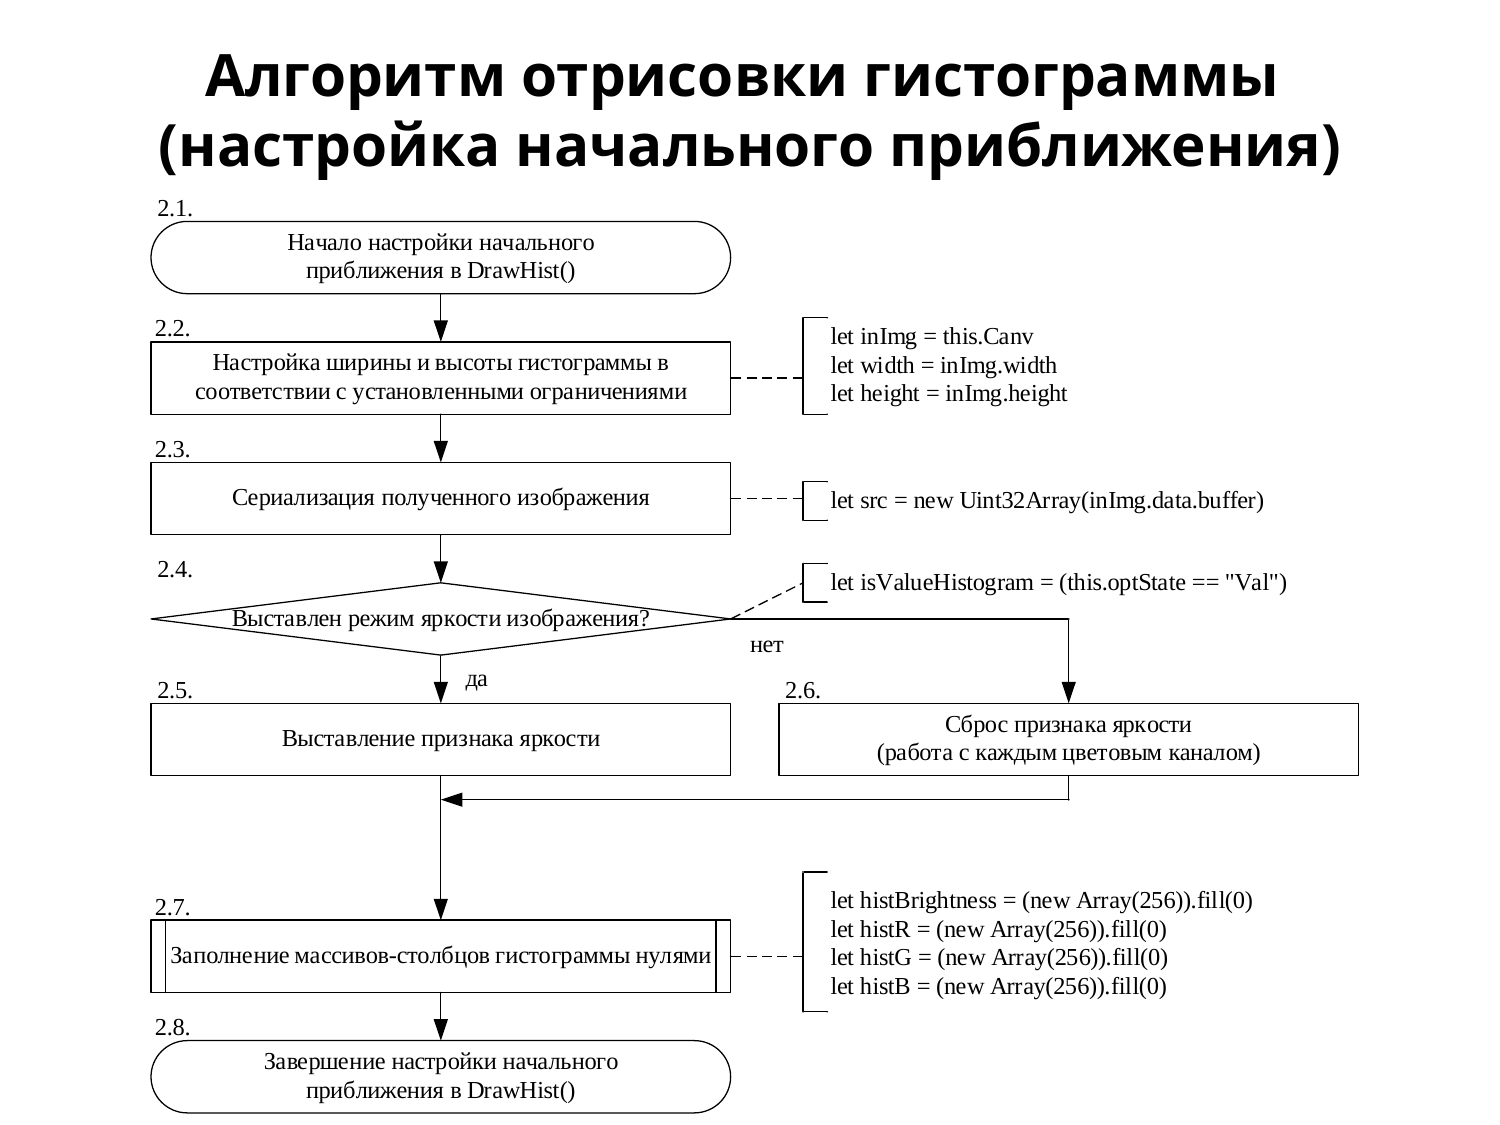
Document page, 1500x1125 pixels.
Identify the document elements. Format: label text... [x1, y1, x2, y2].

picture [140, 187, 1360, 1116]
text_box Алгоритм отрисовки гистограммы (настройка начального приближения) [17, 30, 1483, 186]
